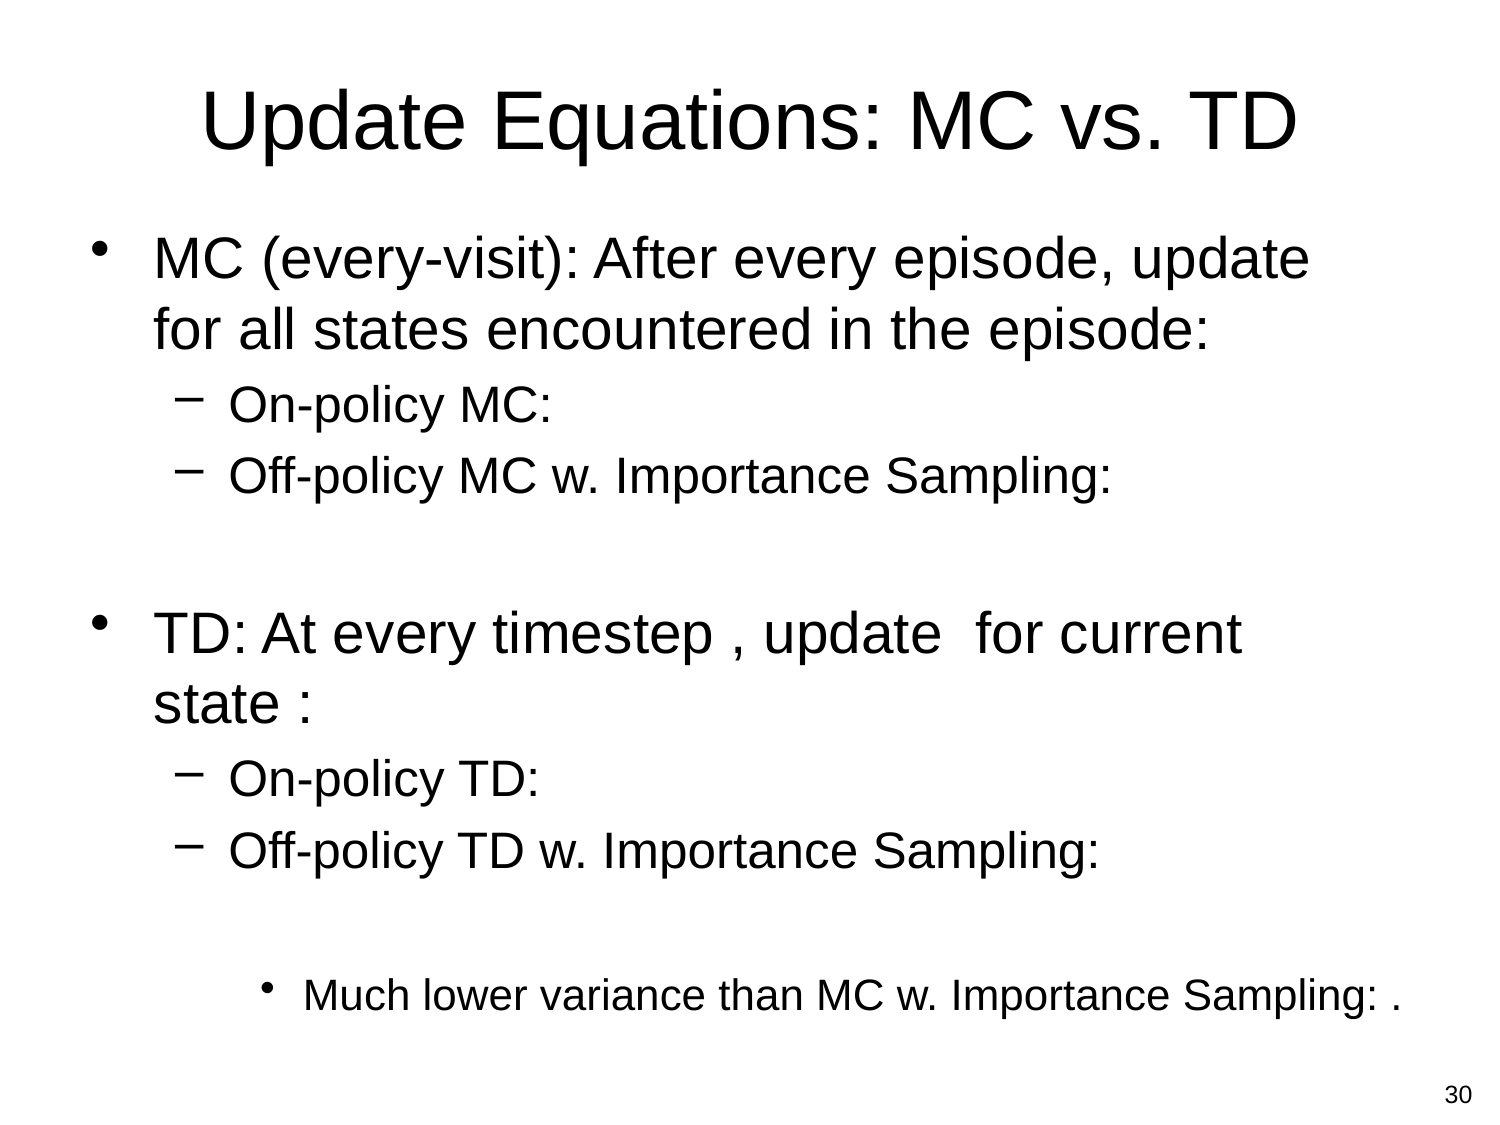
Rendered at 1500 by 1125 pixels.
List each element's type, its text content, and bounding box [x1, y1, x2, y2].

slide_number 30 [1137, 1070, 1488, 1112]
title Update Equations: MC vs. TD [74, 44, 1426, 188]
